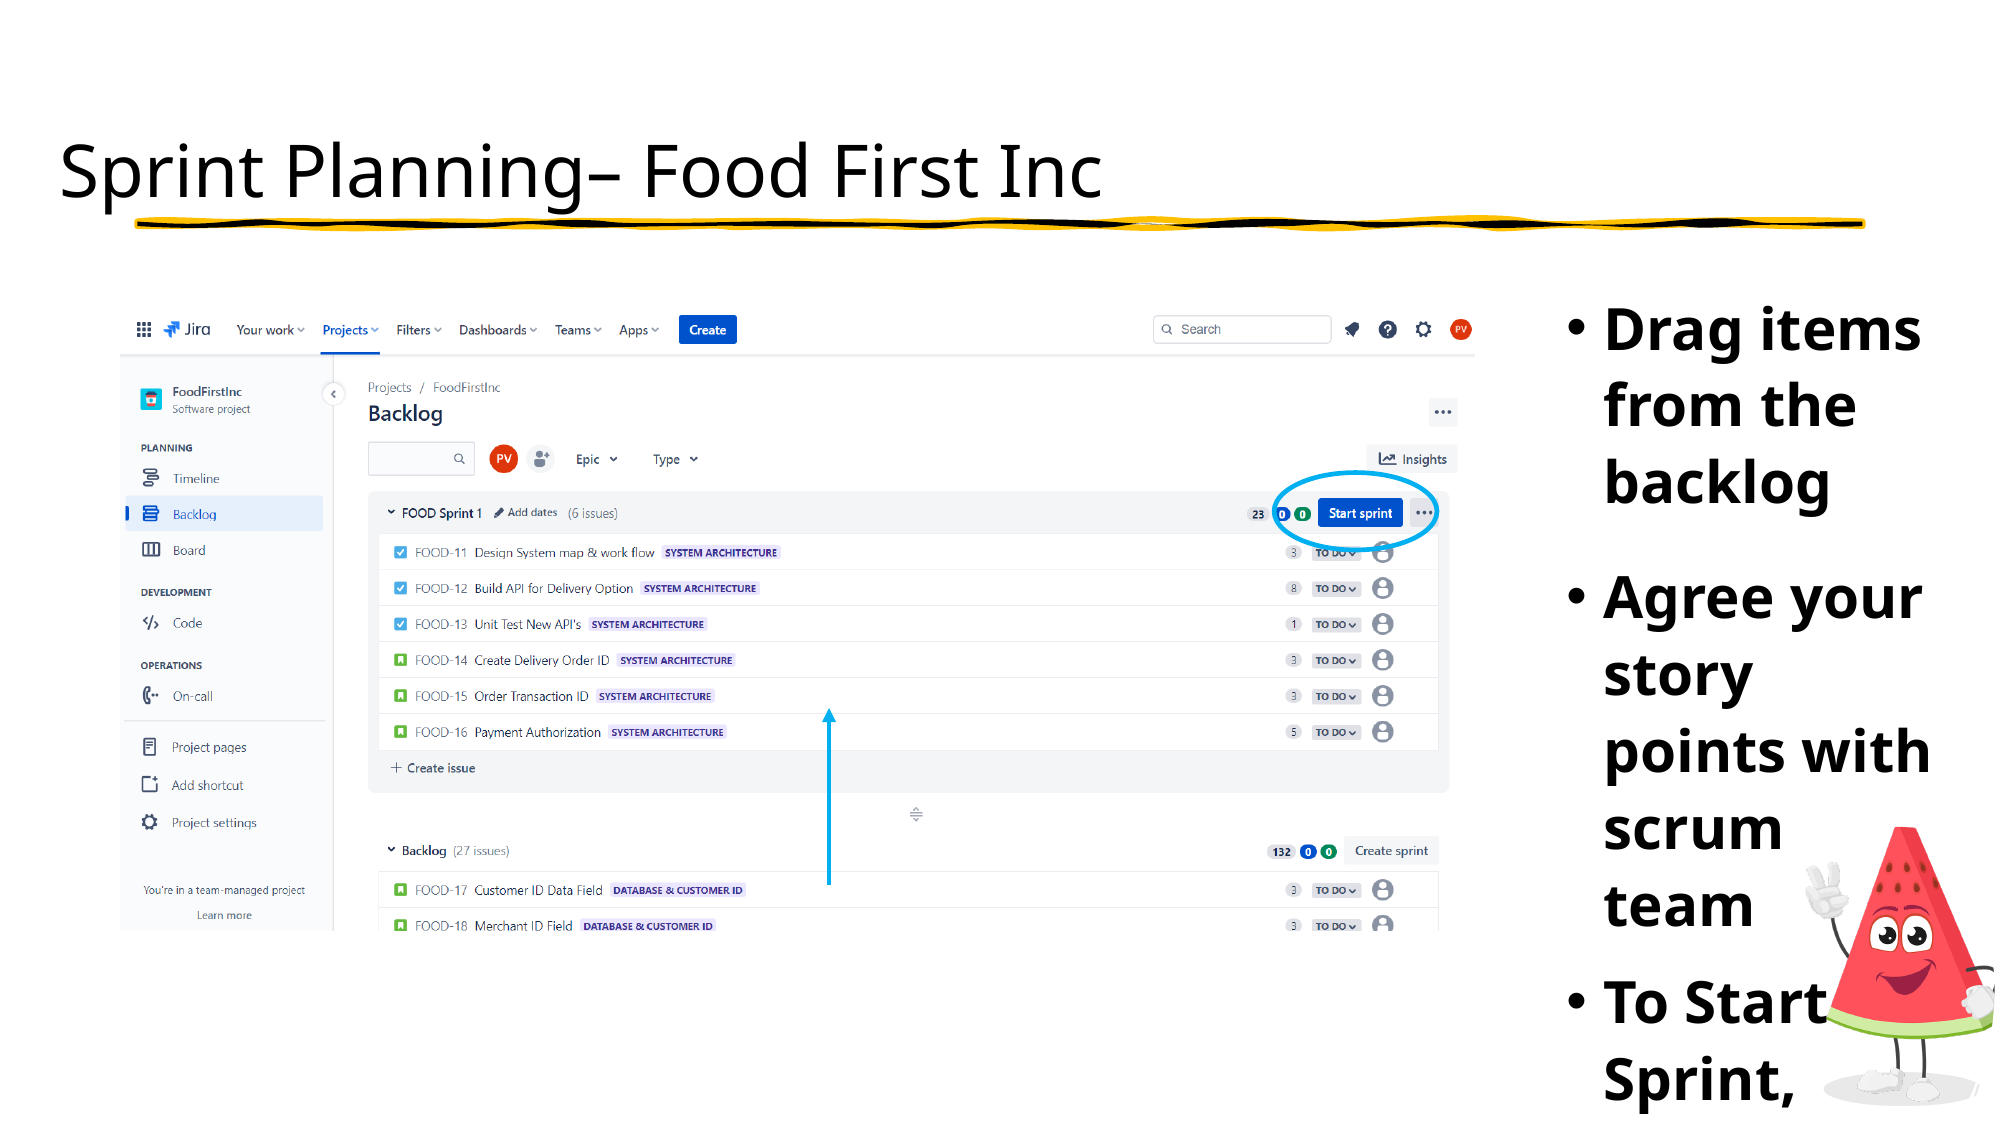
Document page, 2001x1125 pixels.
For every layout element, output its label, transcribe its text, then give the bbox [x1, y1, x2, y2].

picture [1805, 838, 1995, 1106]
picture [120, 309, 1475, 931]
title Sprint Planning– Food First Inc [44, 59, 1956, 278]
list Drag items from the backlog Agree your story points with scrum team To Start Sprint, click start sprint. [1551, 277, 1956, 1066]
